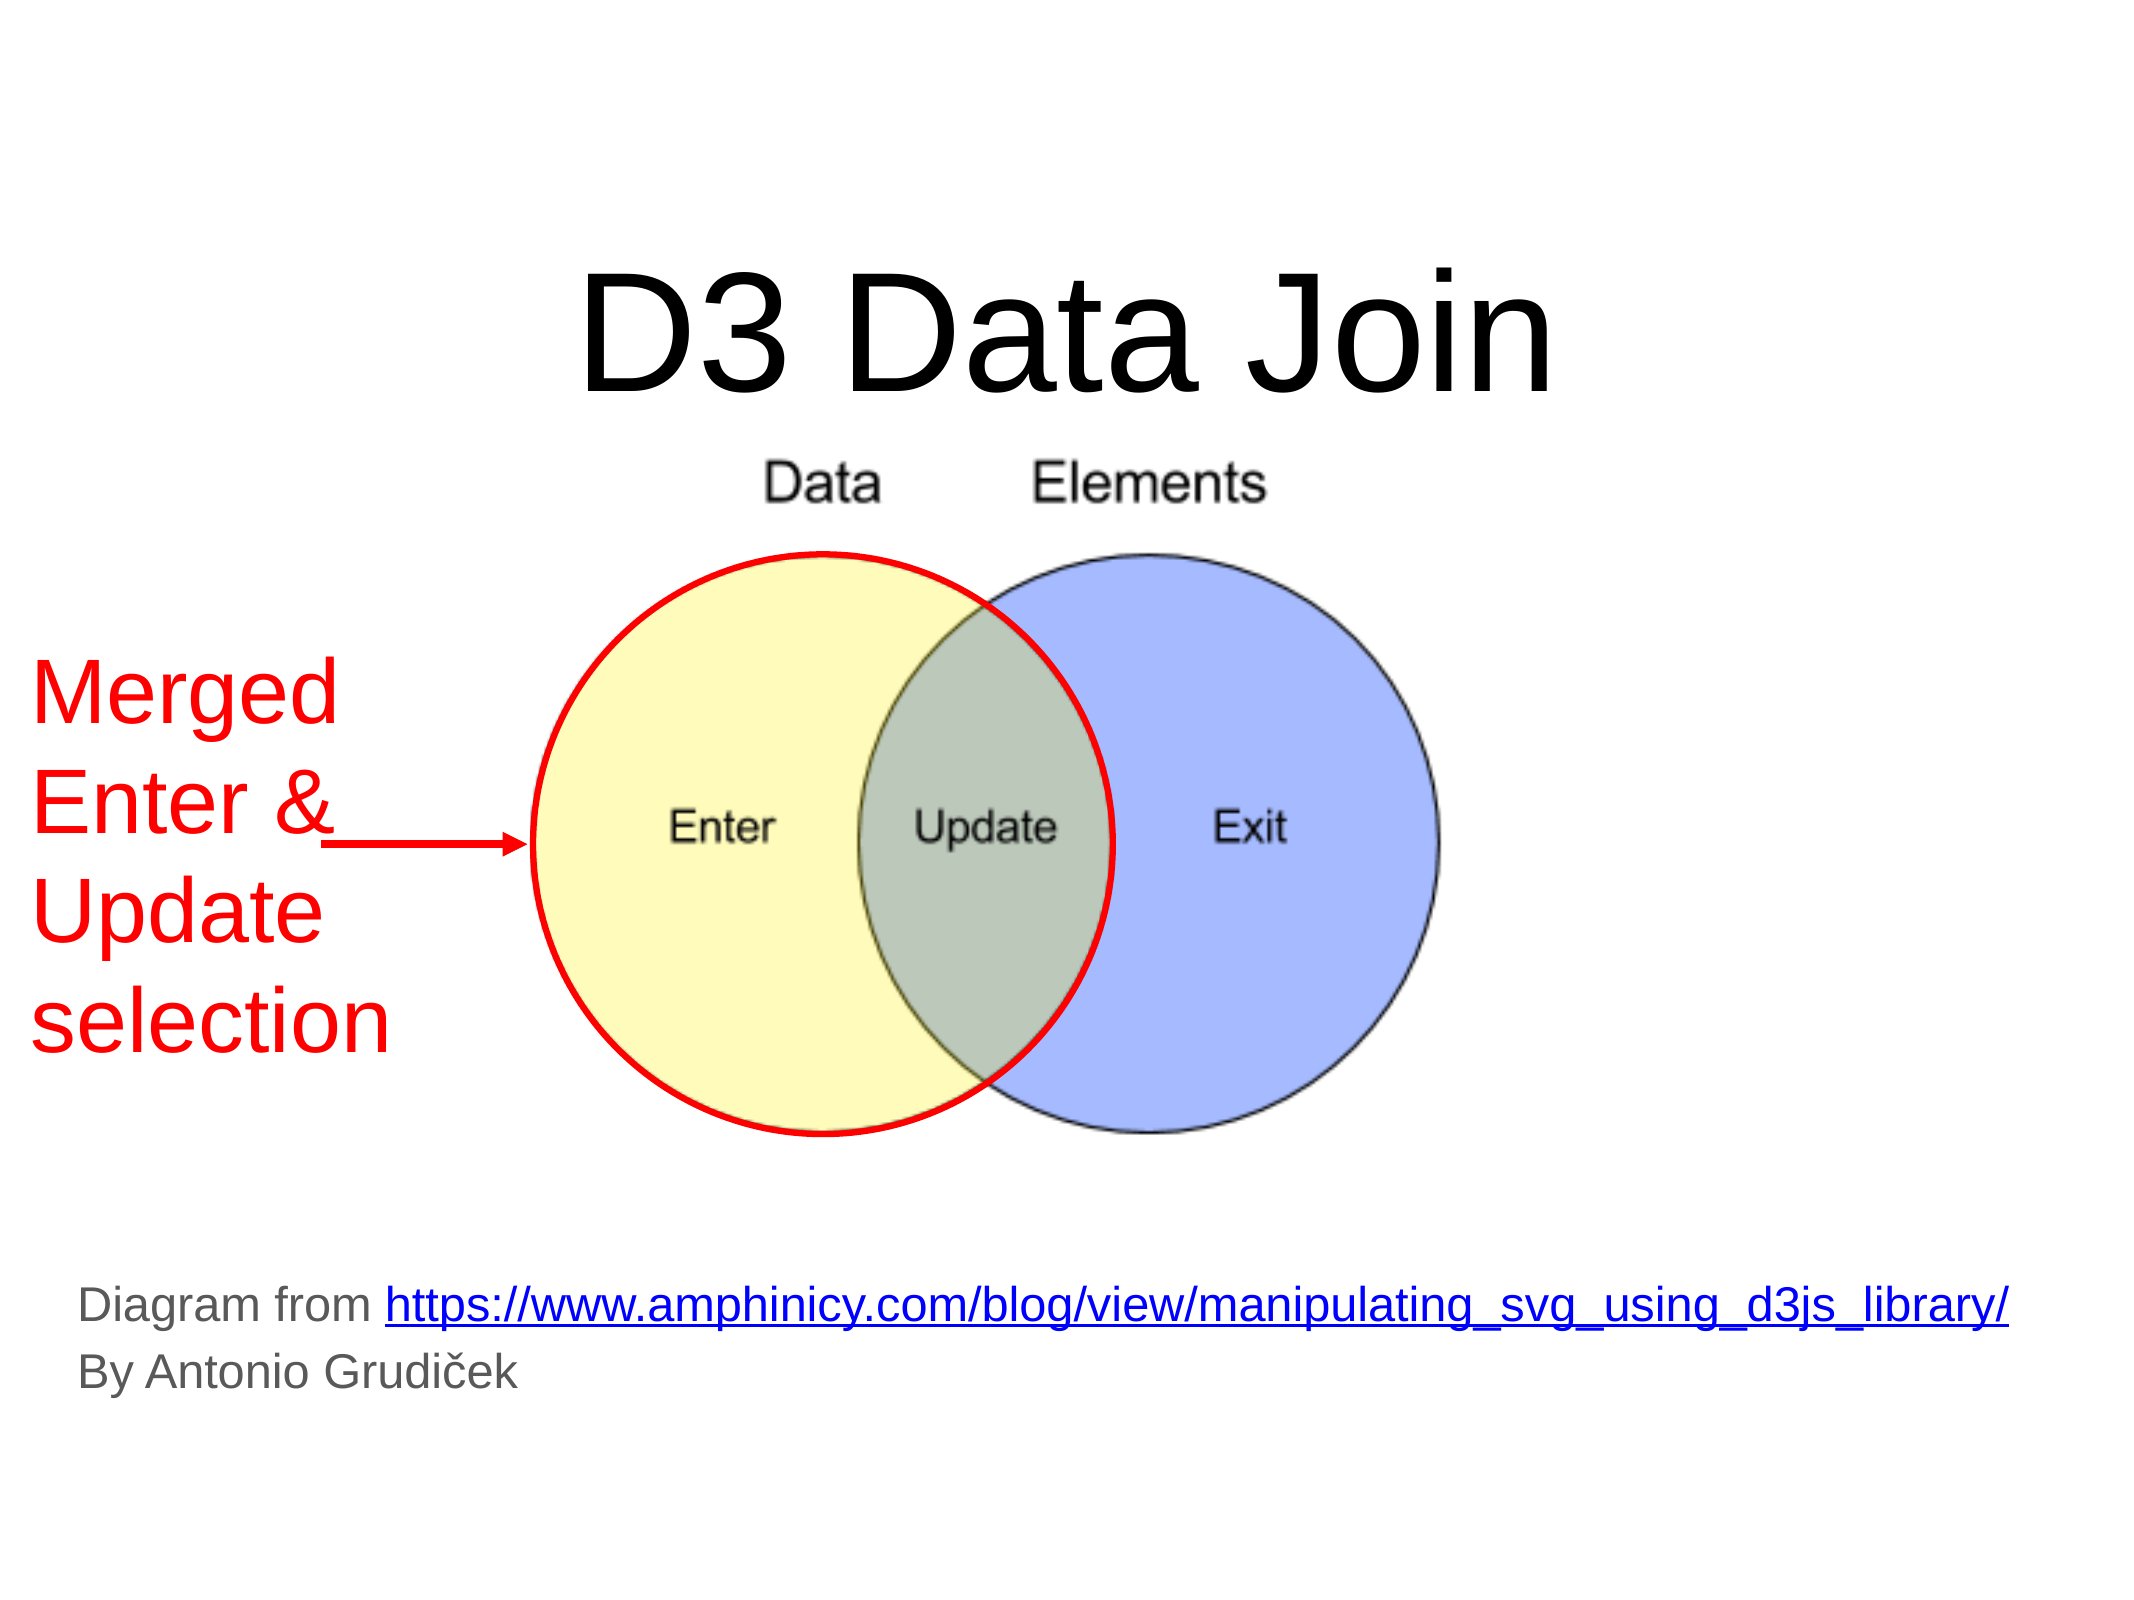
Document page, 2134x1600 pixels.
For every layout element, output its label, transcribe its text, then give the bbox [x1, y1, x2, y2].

title D3 Data Join [72, 199, 2062, 437]
text_box Merged Enter & Update selection [8, 610, 490, 1093]
list Diagram from https://www.amphinicy.com/blog/view/manipulating_svg_using_d3js_library/ By Antonio Grudiček [55, 1241, 2045, 1405]
picture [490, 412, 1487, 1188]
